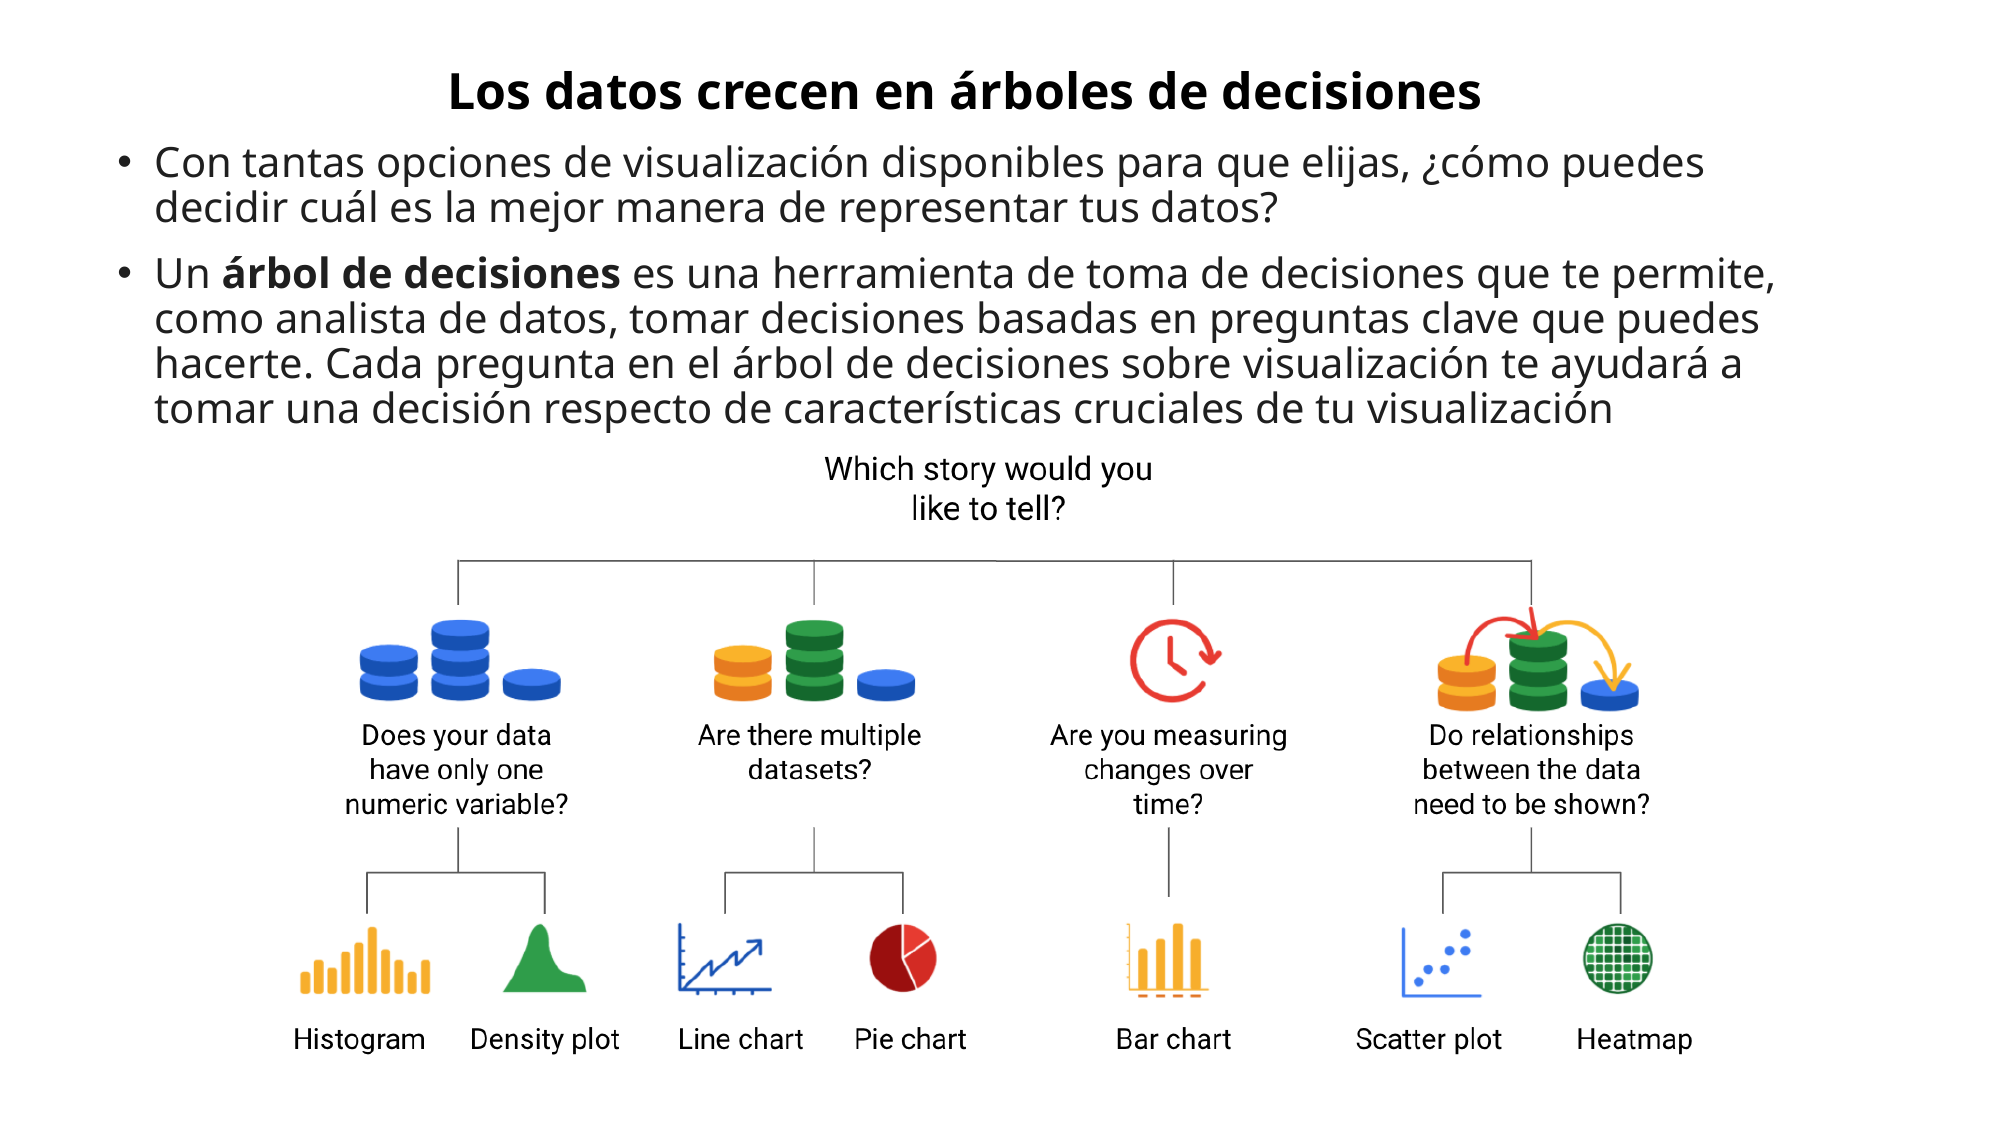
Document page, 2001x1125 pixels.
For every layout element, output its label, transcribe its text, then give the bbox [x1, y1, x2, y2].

list Los datos crecen en árboles de decisiones Con tantas opciones de visualización disponibles para que elijas, ¿cómo puedes decidir cuál es la mejor manera de representar tus datos? Un árbol de decisiones es una herramienta de toma de decisiones que te permite, como analista de datos, tomar decisiones basadas en preguntas clave que puedes hacerte. Cada pregunta en el árbol de decisiones sobre visualización te ayudará a tomar una decisión respecto de características cruciales de tu visualización [102, 59, 1828, 773]
picture [290, 443, 1710, 1067]
